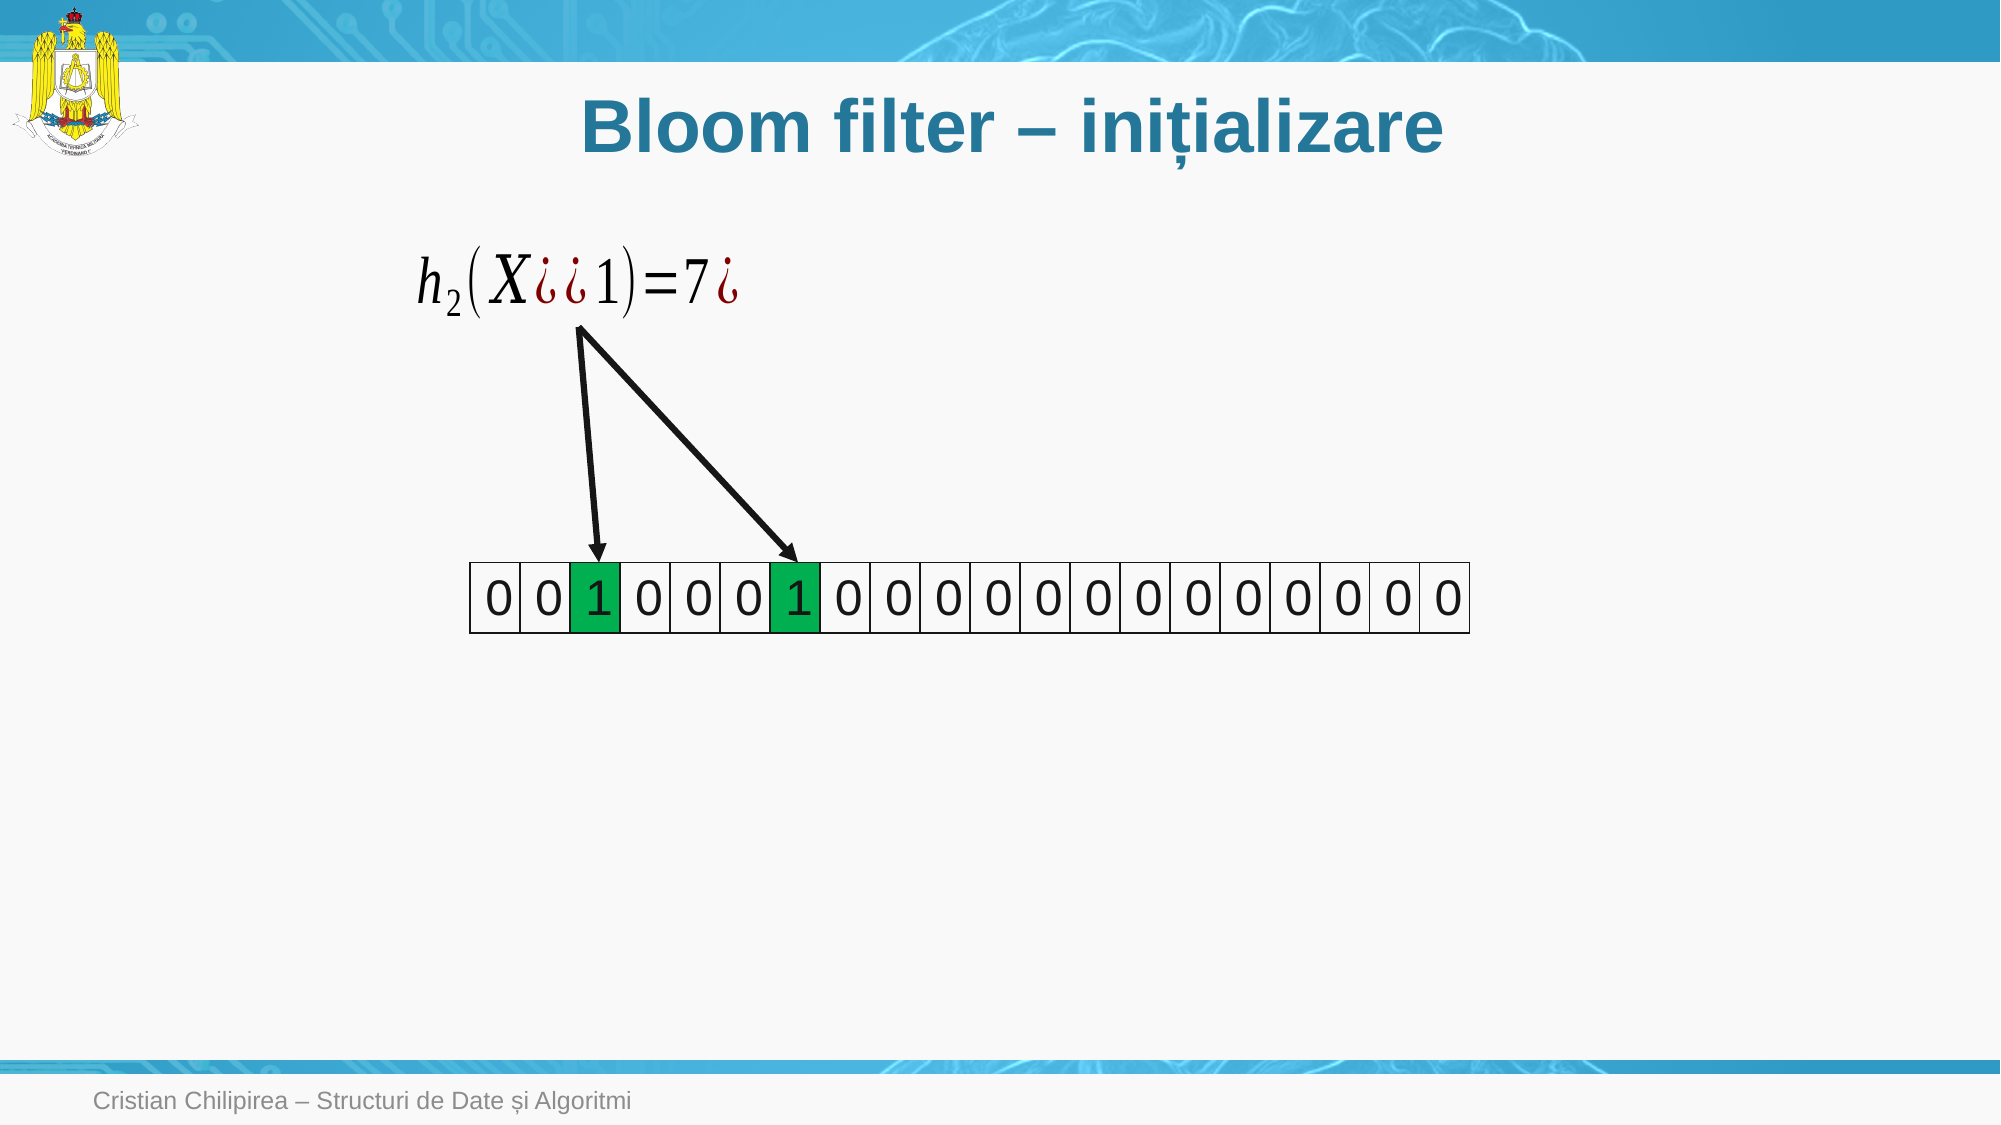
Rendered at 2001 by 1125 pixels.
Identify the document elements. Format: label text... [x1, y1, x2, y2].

table_header 1 [571, 563, 619, 632]
table_header 0 [1121, 563, 1169, 632]
footer Cristian Chilipirea – Structuri de Date și Algoritmi [77, 1073, 1338, 1125]
table_header 0 [821, 563, 869, 632]
table_header 0 [671, 563, 719, 632]
picture [0, 0, 2000, 156]
table_header 0 [971, 563, 1019, 632]
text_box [578, 326, 798, 563]
table_header 0 [1221, 563, 1269, 632]
table_header 0 [1171, 563, 1219, 632]
table_header 0 [871, 563, 919, 632]
table_header 0 [721, 563, 769, 632]
table_header 0 [1420, 563, 1469, 632]
table_header 0 [1321, 563, 1369, 632]
table_header 0 [1271, 563, 1319, 632]
table_header 0 [621, 563, 669, 632]
table_header 1 [771, 563, 819, 632]
picture [0, 1060, 2000, 1074]
table_header 0 [1071, 563, 1119, 632]
table_header 0 [1370, 563, 1419, 632]
title Bloom filter – inițializare [150, 76, 1876, 180]
table_header 0 [521, 563, 569, 632]
table_header 0 [1021, 563, 1069, 632]
table_header 0 [921, 563, 969, 632]
table_header 0 [471, 563, 519, 632]
